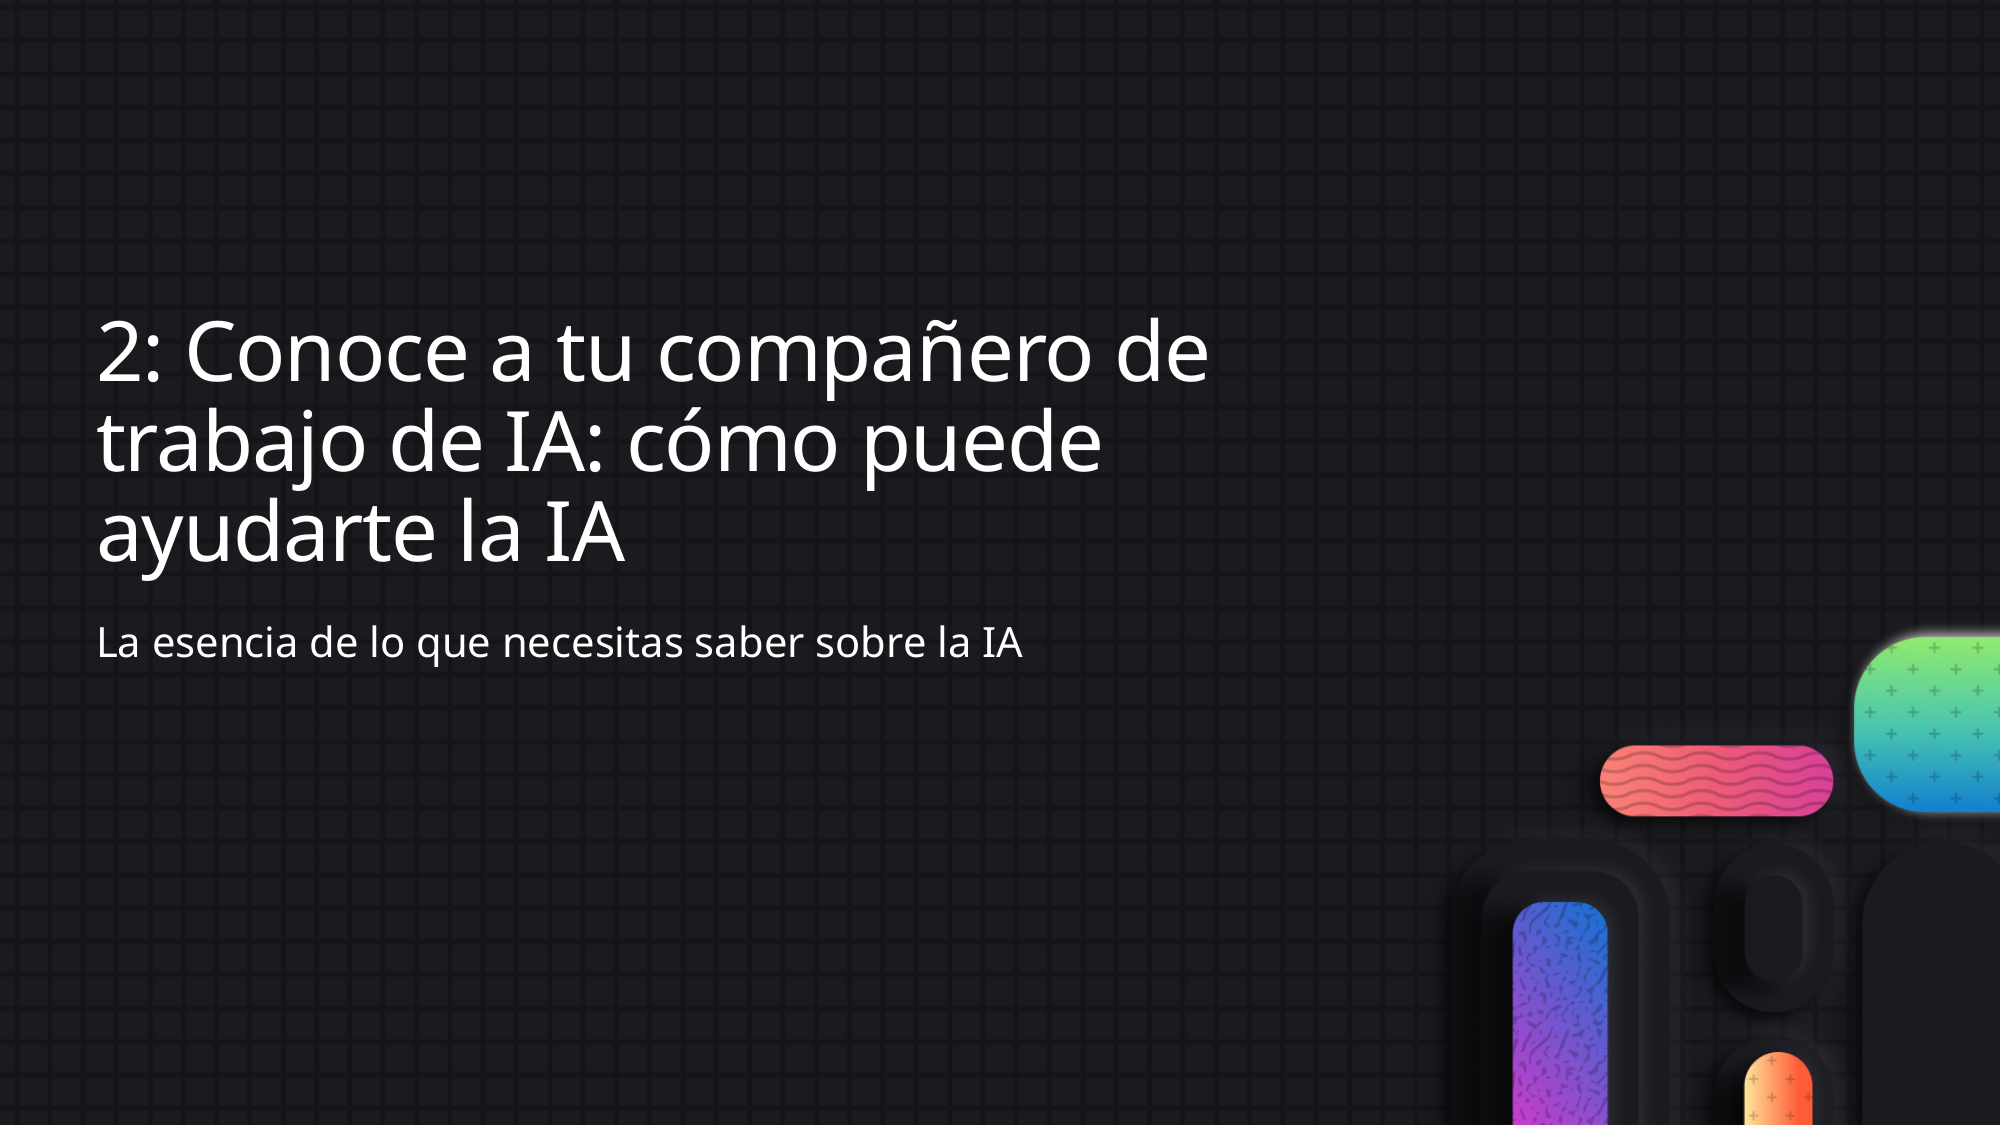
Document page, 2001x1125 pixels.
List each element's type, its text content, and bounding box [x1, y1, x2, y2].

picture [0, 0, 2000, 1125]
title 2: Conoce a tu compañero de trabajo de IA: cómo puede ayudarte la IA [96, 306, 1291, 580]
list La esencia de lo que necesitas saber sobre la IA [96, 615, 1116, 666]
